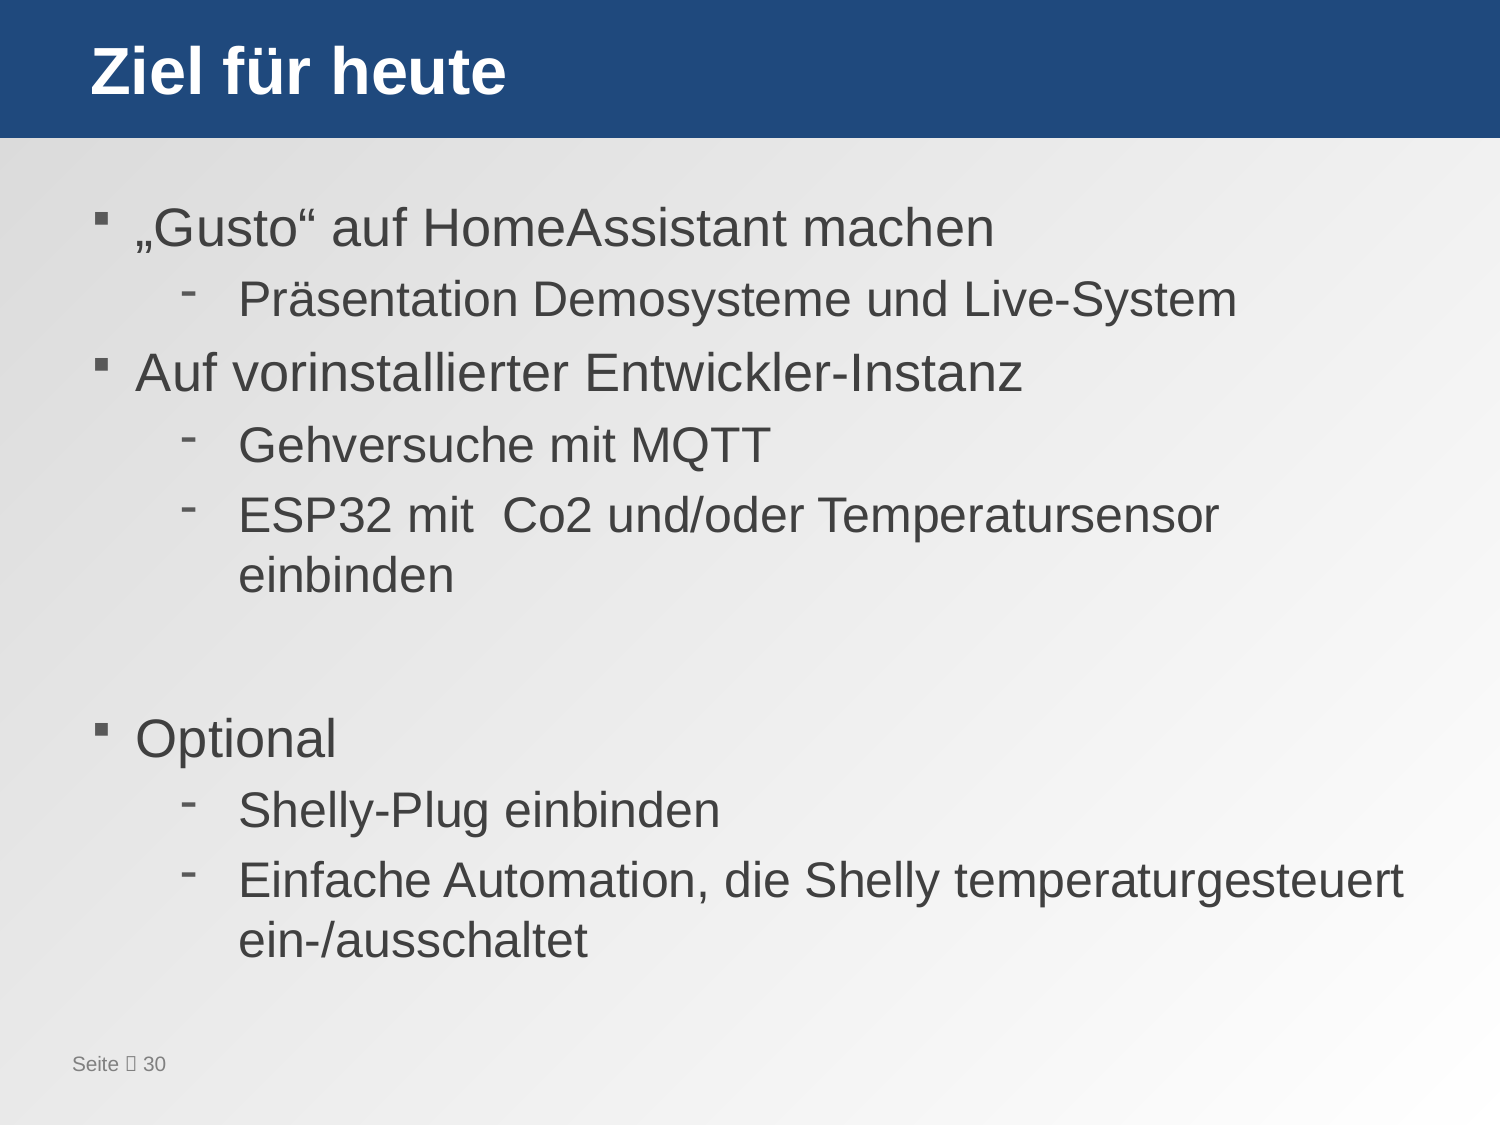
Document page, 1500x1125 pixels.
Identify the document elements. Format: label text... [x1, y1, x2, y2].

title Ziel für heute [75, 20, 1425, 208]
list „Gusto“ auf HomeAssistant machen Präsentation Demosysteme und Live-System Auf vorinstallierter Entwickler-Instanz Gehversuche mit MQTT ESP32 mit Co2 und/oder Temperatursensor einbinden Optional Shelly-Plug einbinden Einfache Automation, die Shelly temperaturgesteuert ein-/ausschaltet [76, 184, 1424, 941]
